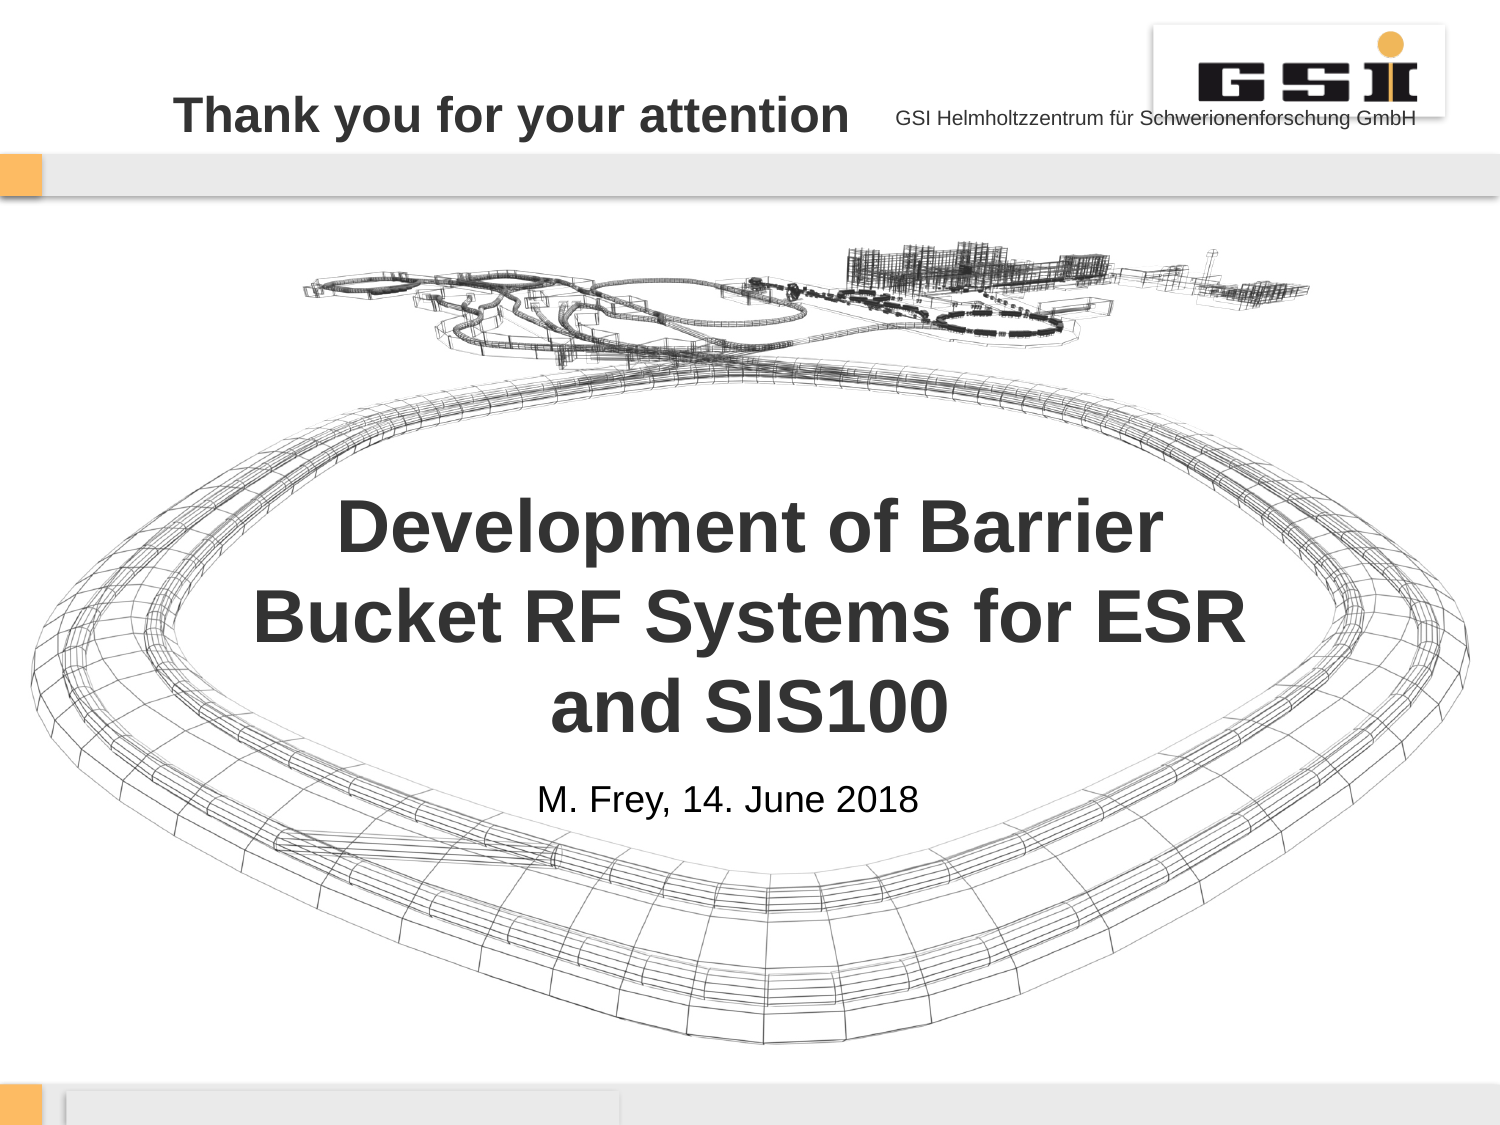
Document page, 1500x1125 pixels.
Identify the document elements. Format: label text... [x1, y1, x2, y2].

text_box Thank you for your attention [0, 20, 1024, 150]
picture [18, 232, 1483, 1062]
title Development of Barrier Bucket RF Systems for ESR and SIS100 [208, 573, 1293, 755]
text_box M. Frey, 14. June 2018 [521, 767, 1011, 828]
picture [1197, 29, 1419, 104]
